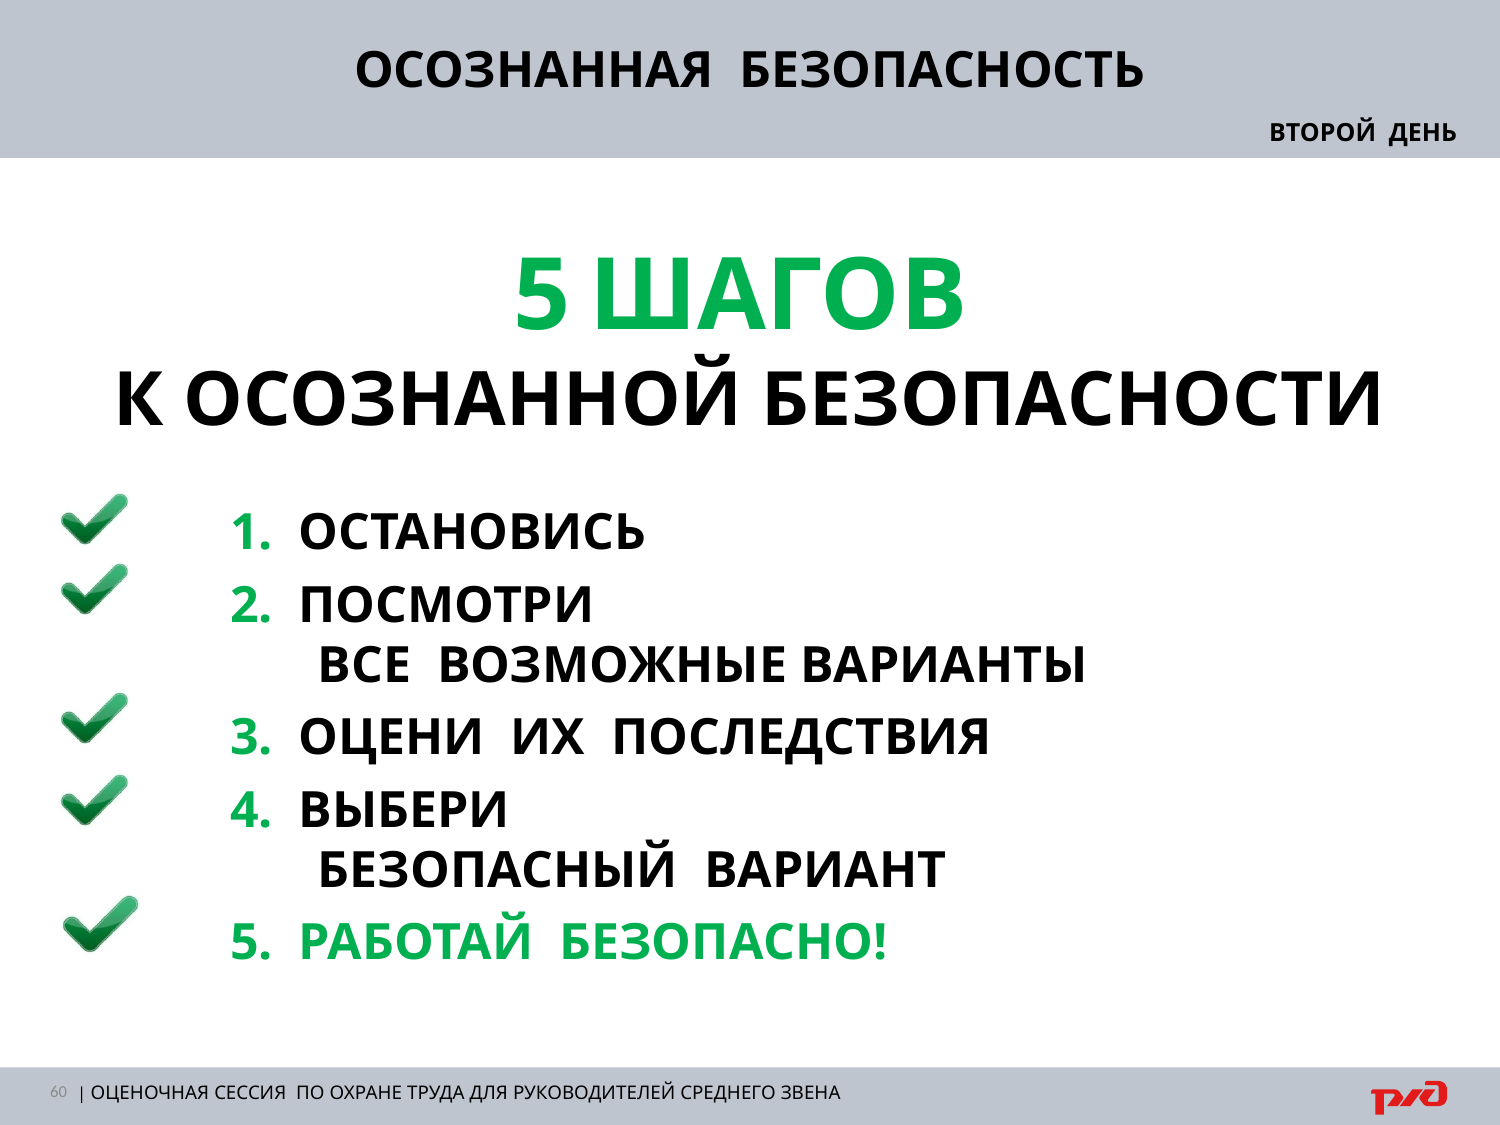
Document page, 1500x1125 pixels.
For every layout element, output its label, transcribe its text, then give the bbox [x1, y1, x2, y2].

picture [46, 468, 141, 633]
text_box 5 ШАГОВ К ОСОЗНАННОЙ БЕЗОПАСНОСТИ [0, 222, 1500, 420]
title ВТОРОЙ ДЕНЬ [63, 105, 1465, 185]
picture [46, 866, 153, 973]
text_box ОСОЗНАННАЯ БЕЗОПАСНОСТЬ [0, 29, 1500, 105]
text_box 1. ОСТАНОВИСЬ 2. ПОСМОТРИ ВСЕ ВОЗМОЖНЫЕ ВАРИАНТЫ 3. ОЦЕНИ ИХ ПОСЛЕДСТВИЯ 4. ВЫБЕРИ БЕЗОПАСНЫЙ ВАРИАНТ 5. РАБОТАЙ БЕЗОПАСНО! [222, 492, 1407, 1102]
slide_number 60 [34, 1069, 82, 1114]
picture [46, 667, 141, 844]
